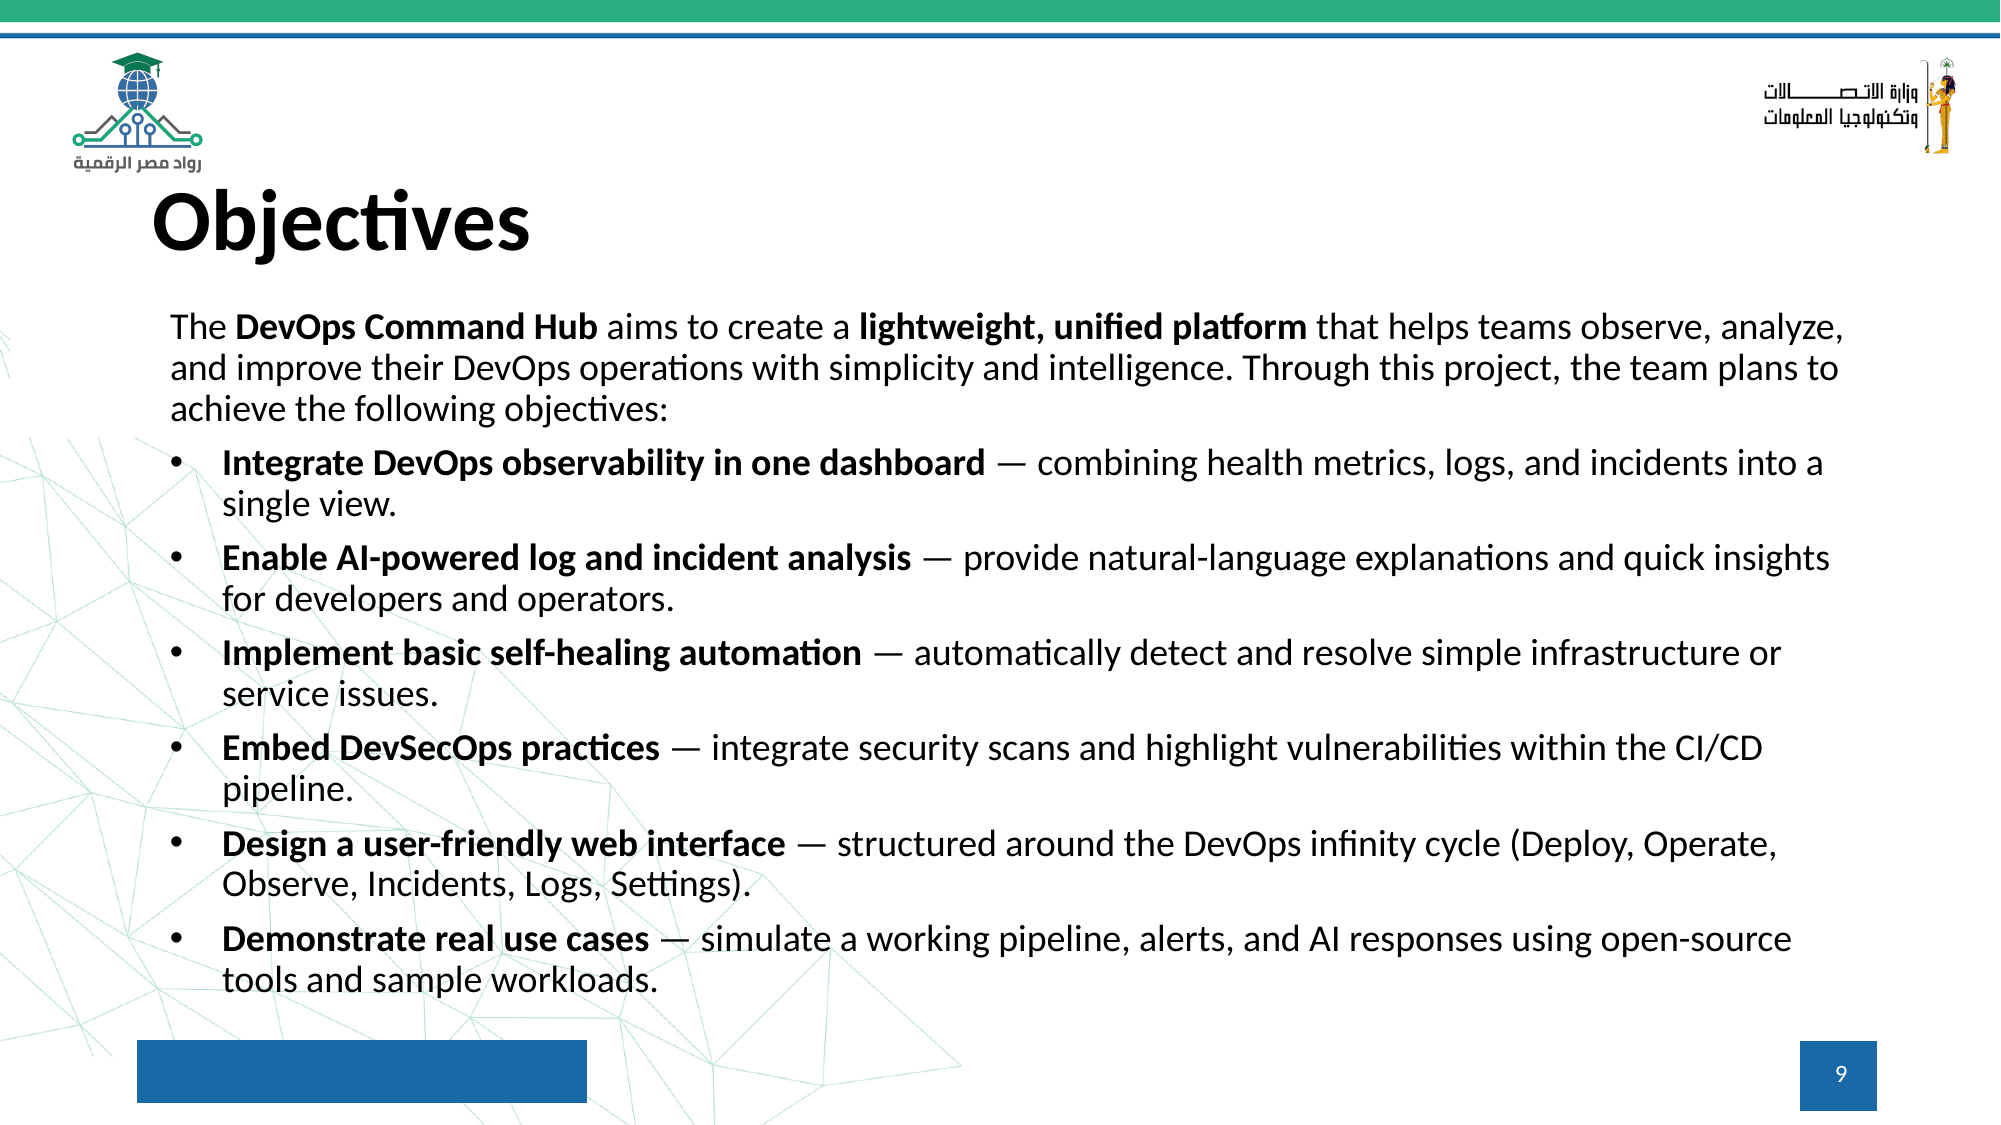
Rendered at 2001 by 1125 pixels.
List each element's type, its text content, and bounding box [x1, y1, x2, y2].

list The DevOps Command Hub aims to create a lightweight, unified platform that helps teams observe, analyze, and improve their DevOps operations with simplicity and intelligence. Through this project, the team plans to achieve the following objectives: Integrate DevOps observability in one dashboard — combining health metrics, logs, and incidents into a single view. Enable AI-powered log and incident analysis — provide natural-language explanations and quick insights for developers and operators. Implement basic self-healing automation — automatically detect and resolve simple infrastructure or service issues. Embed DevSecOps practices — integrate security scans and highlight vulnerabilities within the CI/CD pipeline. Design a user-friendly web interface — structured around the DevOps infinity cycle (Deploy, Operate, Observe, Incidents, Logs, Settings). Demonstrate real use cases — simulate a working pipeline, alerts, and AI responses using open-source tools and sample workloads. [137, 299, 1875, 1014]
slide_number 9 [1412, 1042, 1863, 1103]
picture [0, 0, 2000, 1125]
title Objectives [137, 167, 1863, 278]
